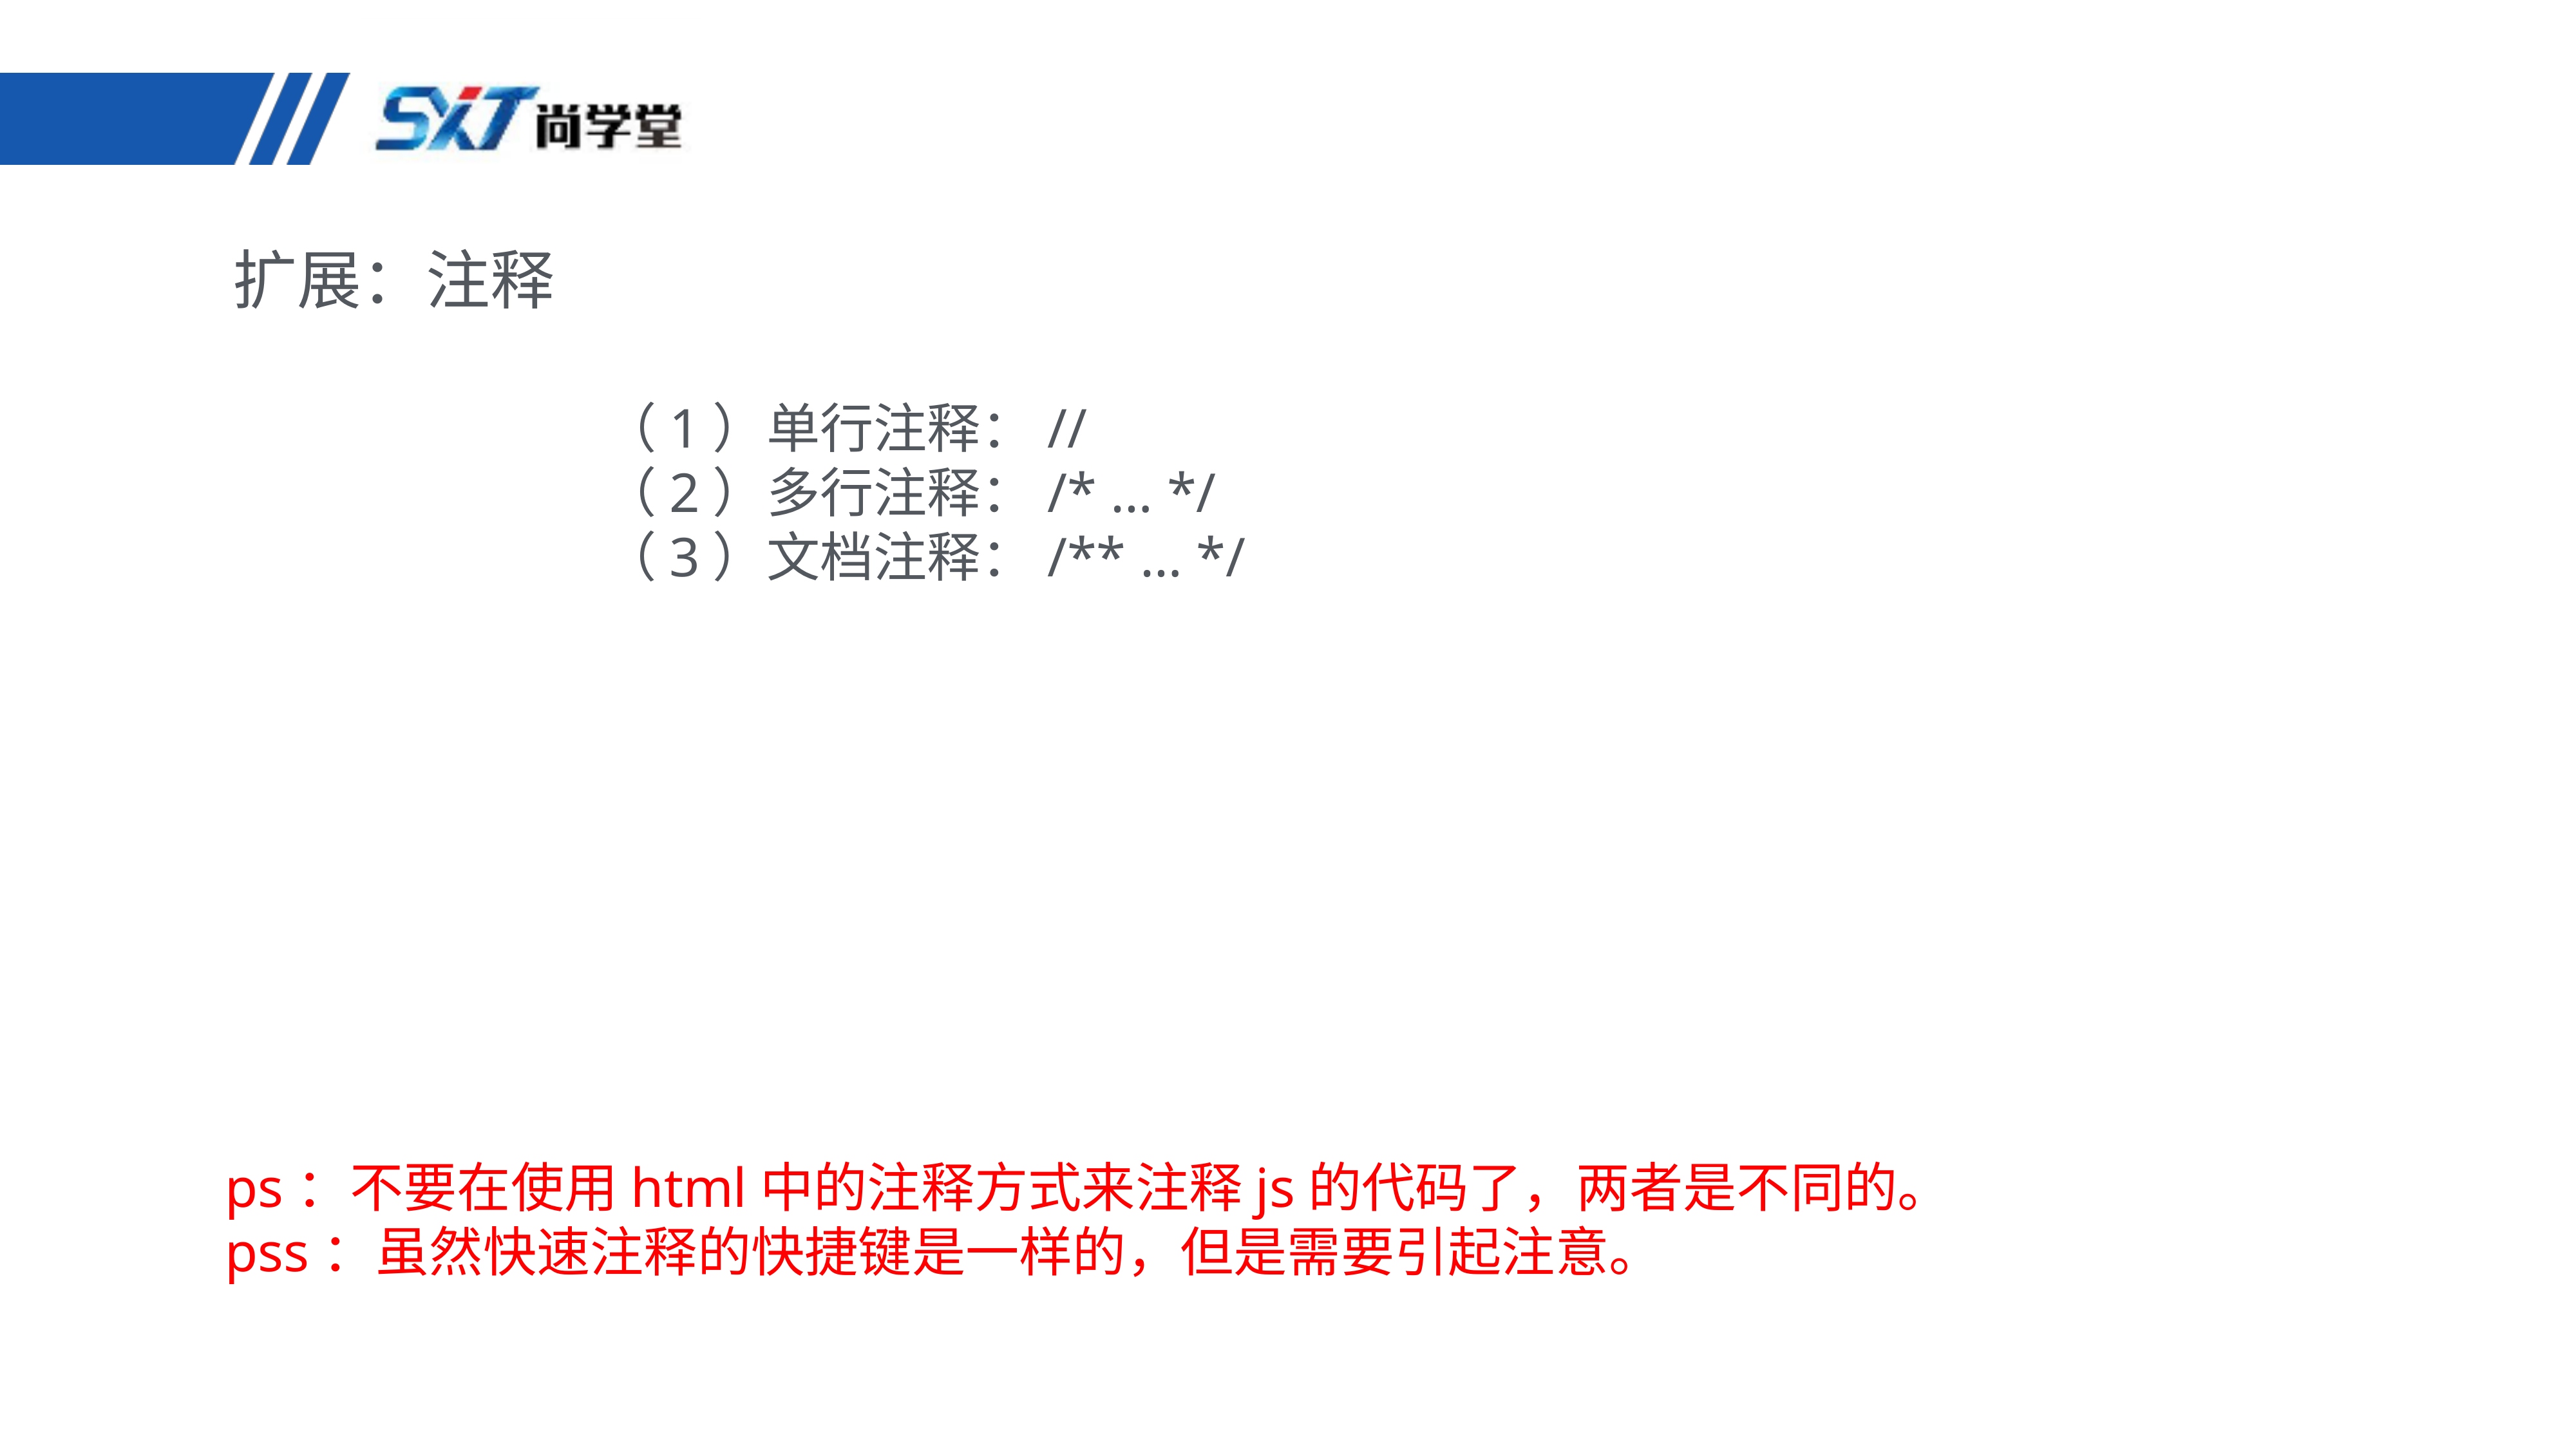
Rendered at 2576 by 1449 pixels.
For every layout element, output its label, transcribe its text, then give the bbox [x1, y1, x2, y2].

picture [0, 73, 350, 165]
text_box 扩展：注释 [223, 234, 565, 321]
text_box ps：不要在使用html中的注释方式来注释js的代码了，两者是不同的。 pss：虽然快速注释的快捷键是一样的，但是需要引起注意。 [215, 1149, 2264, 1287]
picture [359, 17, 699, 242]
text_box （1）单行注释：// （2）多行注释：/* … */ （3）文档注释：/** … */ [593, 390, 1882, 592]
